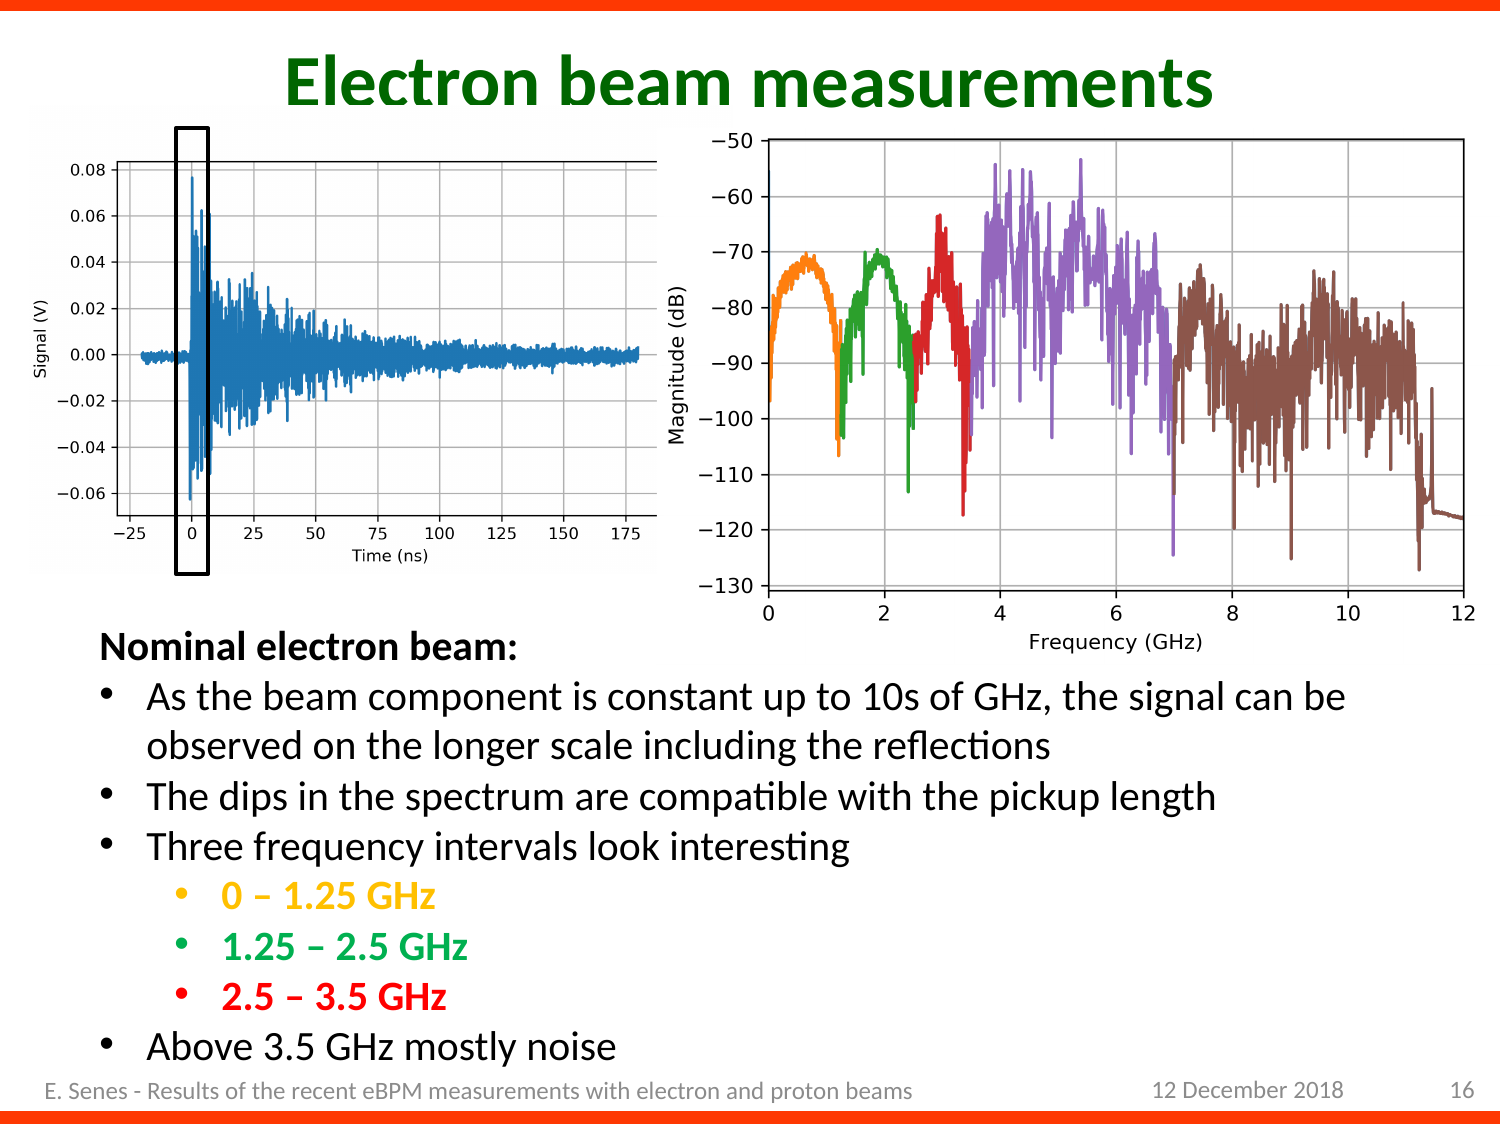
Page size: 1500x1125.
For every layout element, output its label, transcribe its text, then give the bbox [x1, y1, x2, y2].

title Electron beam measurements [75, 19, 1425, 126]
picture [656, 128, 1500, 665]
footer E. Senes - Results of the recent eBPM measurements with electron and proton beams [29, 1059, 994, 1120]
slide_number 15 [1376, 1058, 1490, 1119]
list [29, 104, 733, 575]
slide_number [1009, 1076, 1360, 1119]
text_box Nominal electron beam: As the beam component is constant up to 10s of GHz, the signal can be observed on the longer scale including the reflections The dips in the spectrum are compatible with the pickup length Three frequency intervals look interesting 0 – 1.25 GHz 1.25 – 2.5 GHz 2.5 – 3.5 GHz Above 3.5 GHz mostly noise [84, 610, 1376, 1076]
